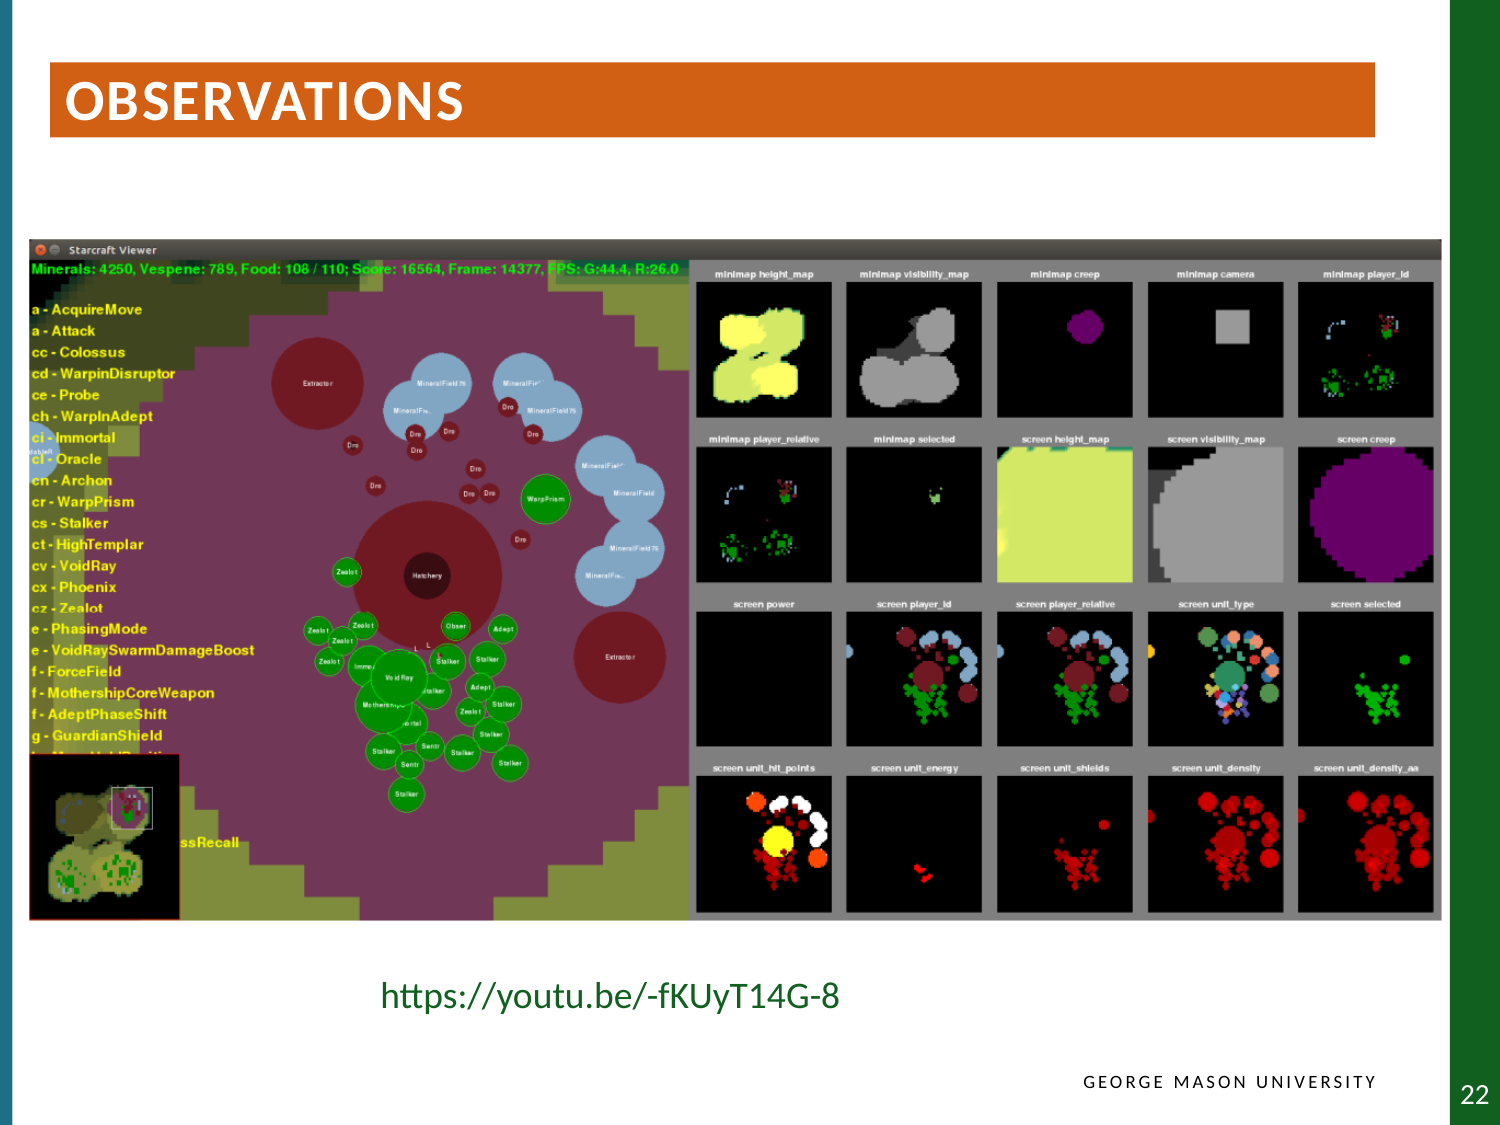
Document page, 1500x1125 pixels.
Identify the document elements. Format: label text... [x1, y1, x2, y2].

picture [26, 236, 1447, 926]
list Observations [50, 62, 1375, 138]
text_box https://youtu.be/-fKUyT14G-8 [365, 963, 856, 1024]
